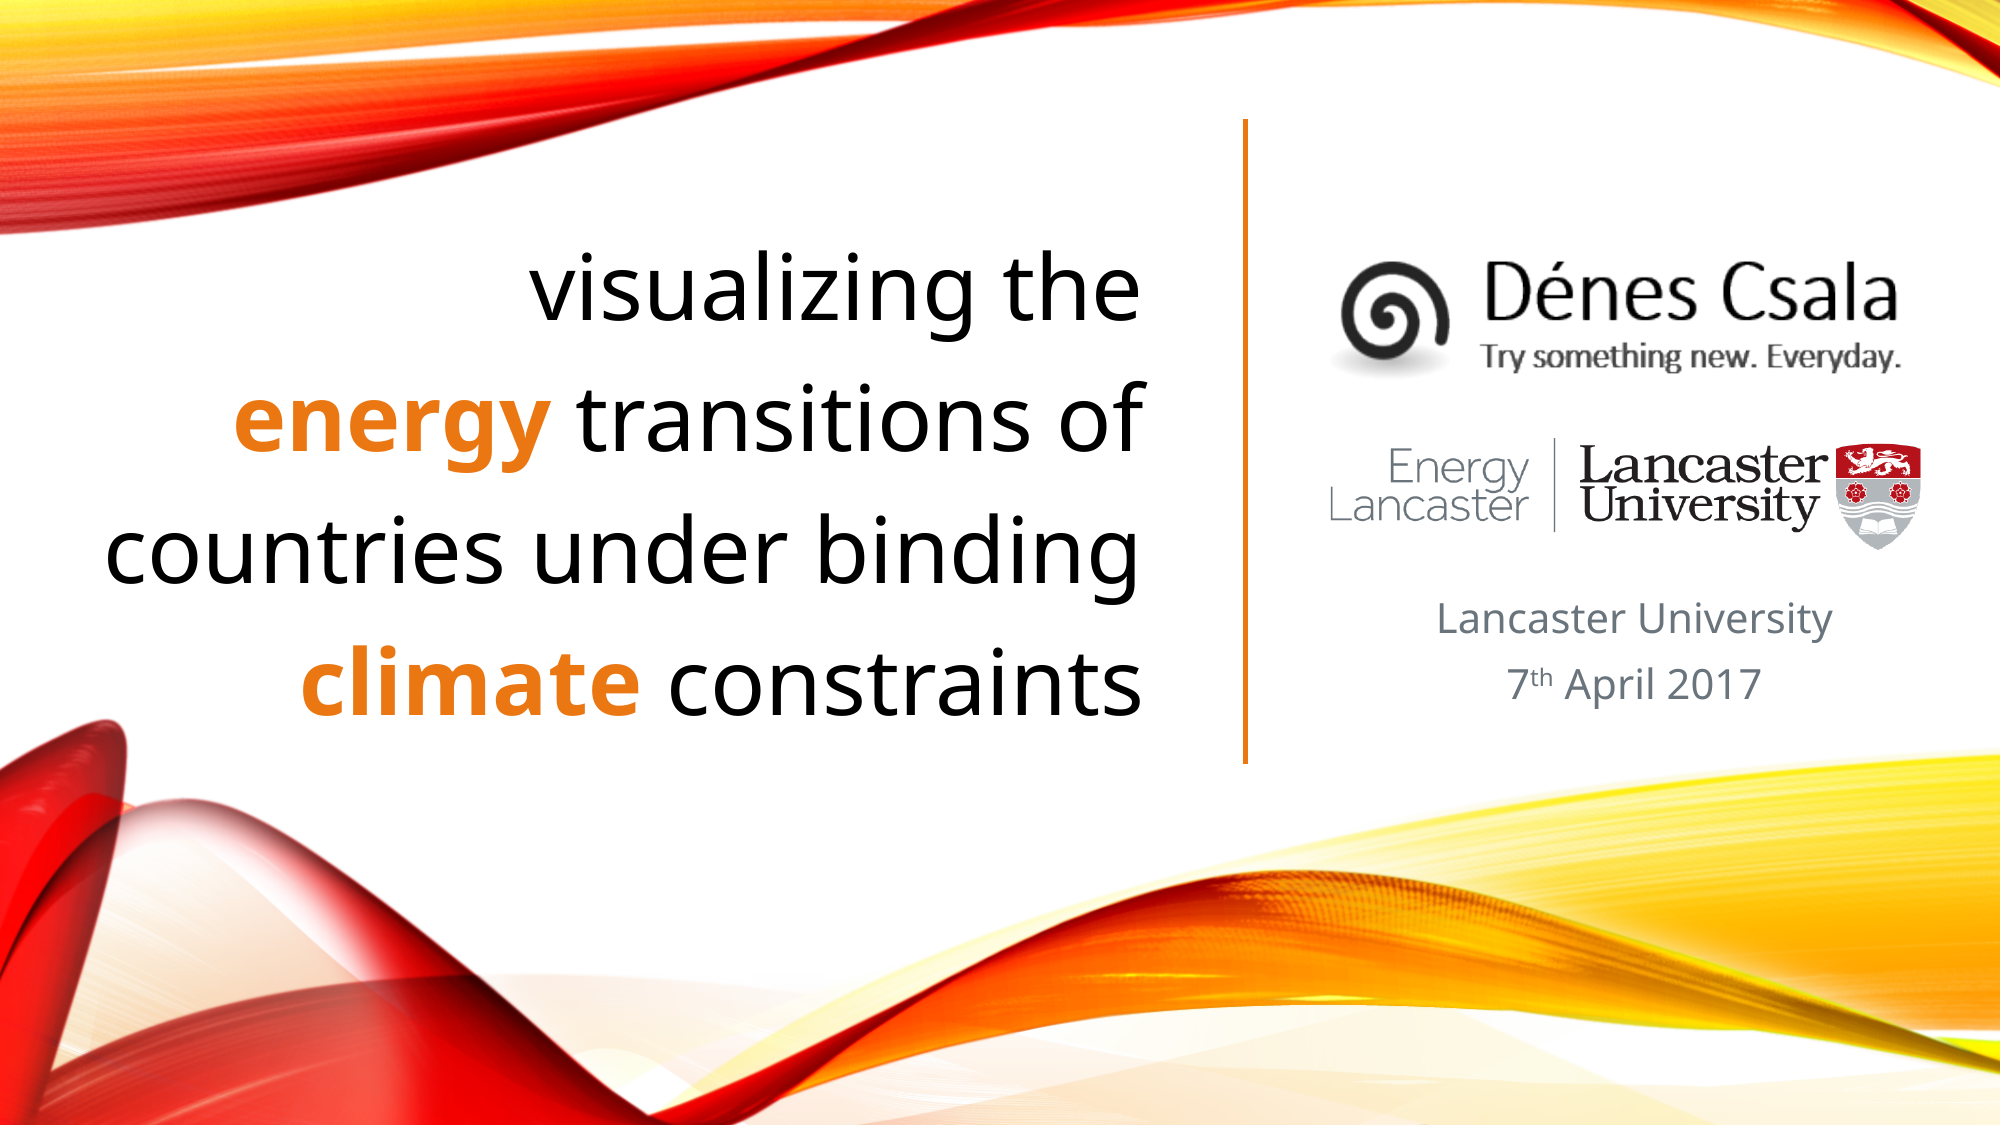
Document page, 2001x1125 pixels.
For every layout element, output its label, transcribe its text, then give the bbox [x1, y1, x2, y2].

picture [1330, 429, 1939, 552]
picture [0, 0, 2000, 237]
picture [0, 717, 2000, 1125]
text_box visualizing the energy transitions of countries under binding climate constraints [0, 306, 1160, 742]
picture [1330, 238, 1909, 388]
subtitle Lancaster University 7th April 2017 [1369, 589, 1900, 765]
